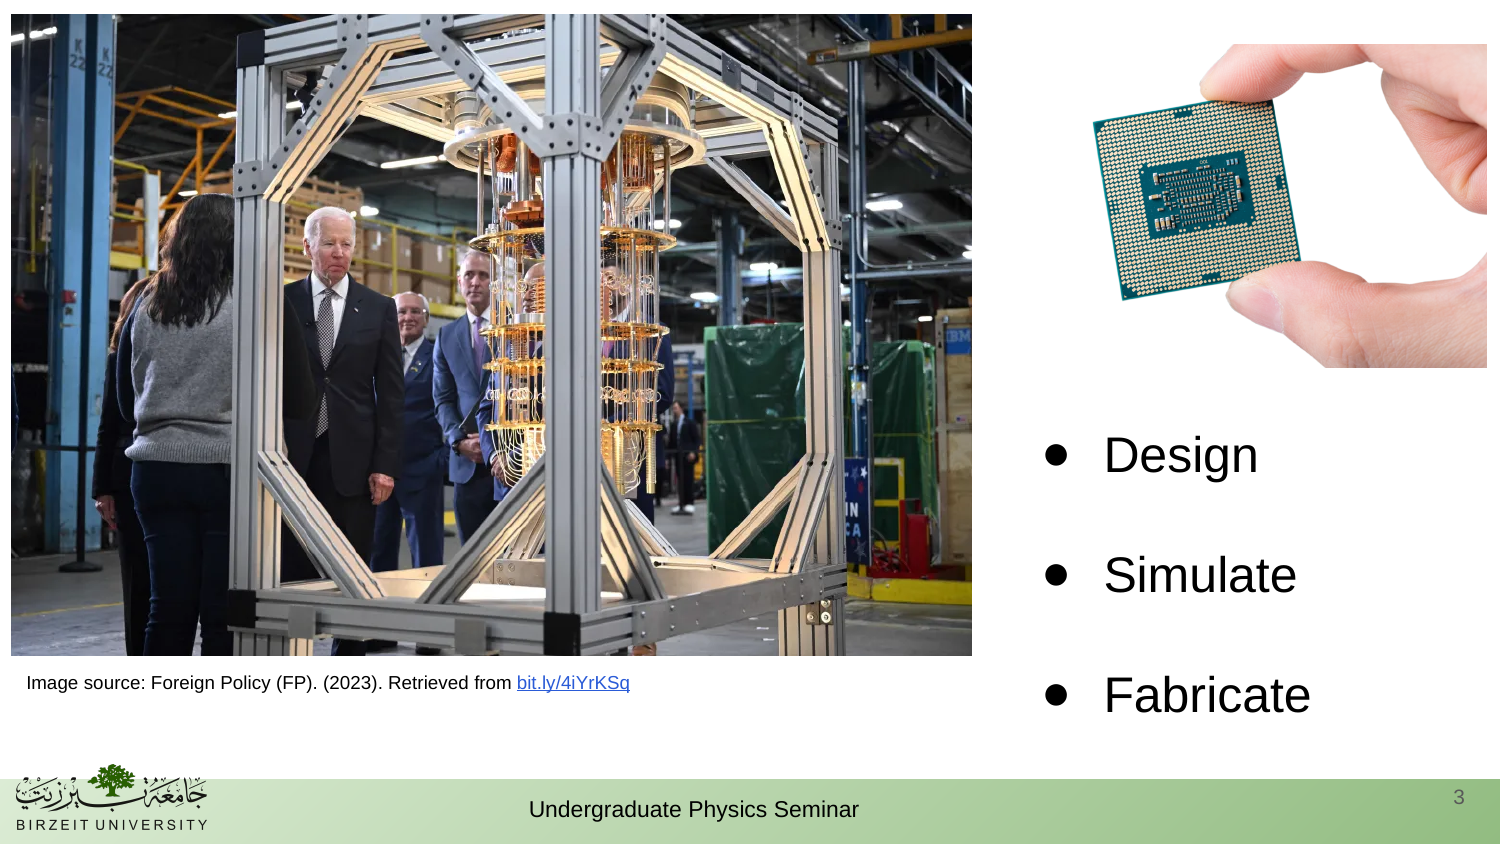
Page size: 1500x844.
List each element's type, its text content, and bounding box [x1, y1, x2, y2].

text_box Image source: Foreign Policy (FP). (2023). Retrieved from bit.ly/4iYrKSq [11, 655, 1045, 688]
picture [1002, 44, 1494, 404]
picture [16, 764, 207, 830]
text_box Design Simulate Fabricate [1013, 412, 1483, 652]
slide_number ‹#› [1389, 764, 1480, 830]
picture [11, 14, 972, 656]
